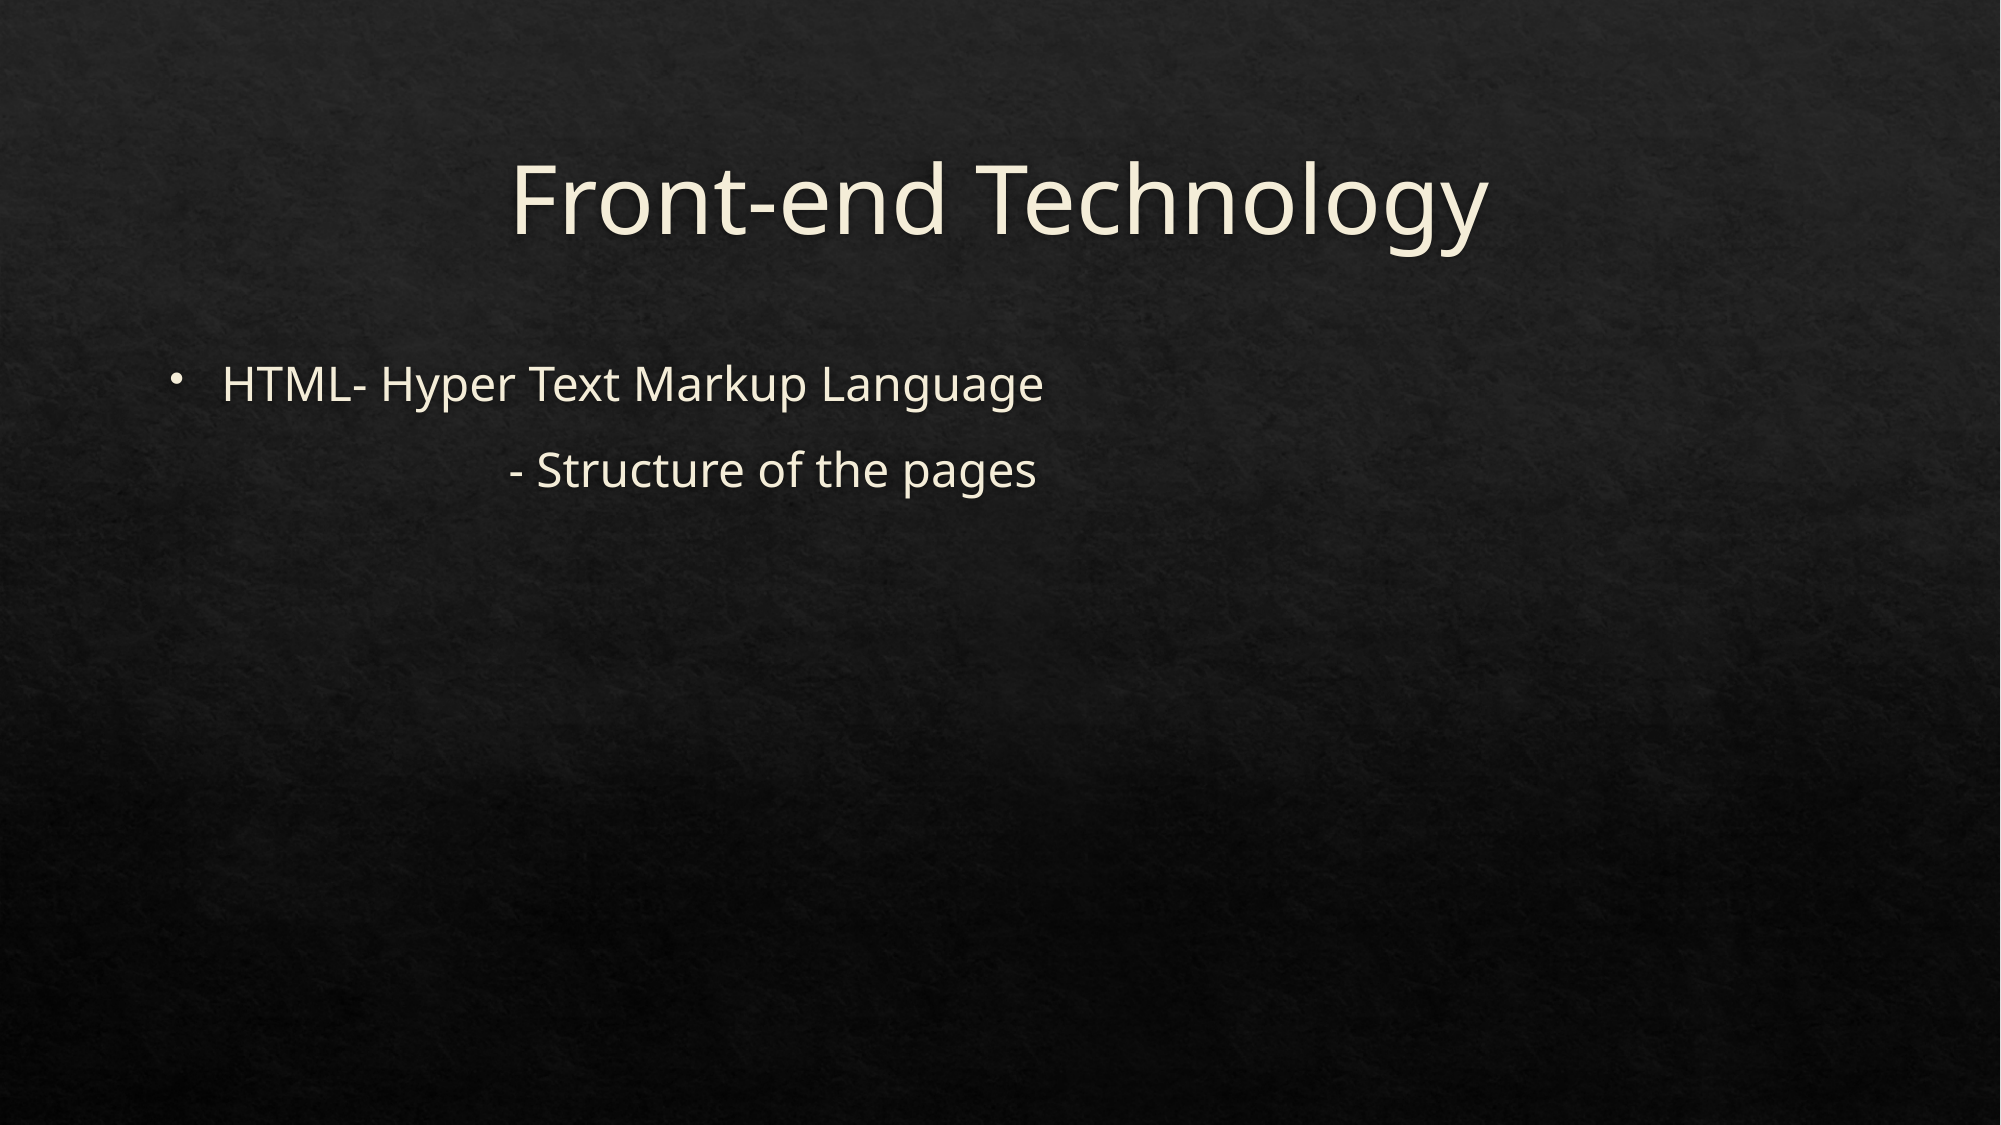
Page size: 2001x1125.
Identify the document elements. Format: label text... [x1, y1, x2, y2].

title Front-end Technology [149, 99, 1849, 307]
list HTML- Hyper Text Markup Language - Structure of the pages [149, 340, 1849, 950]
